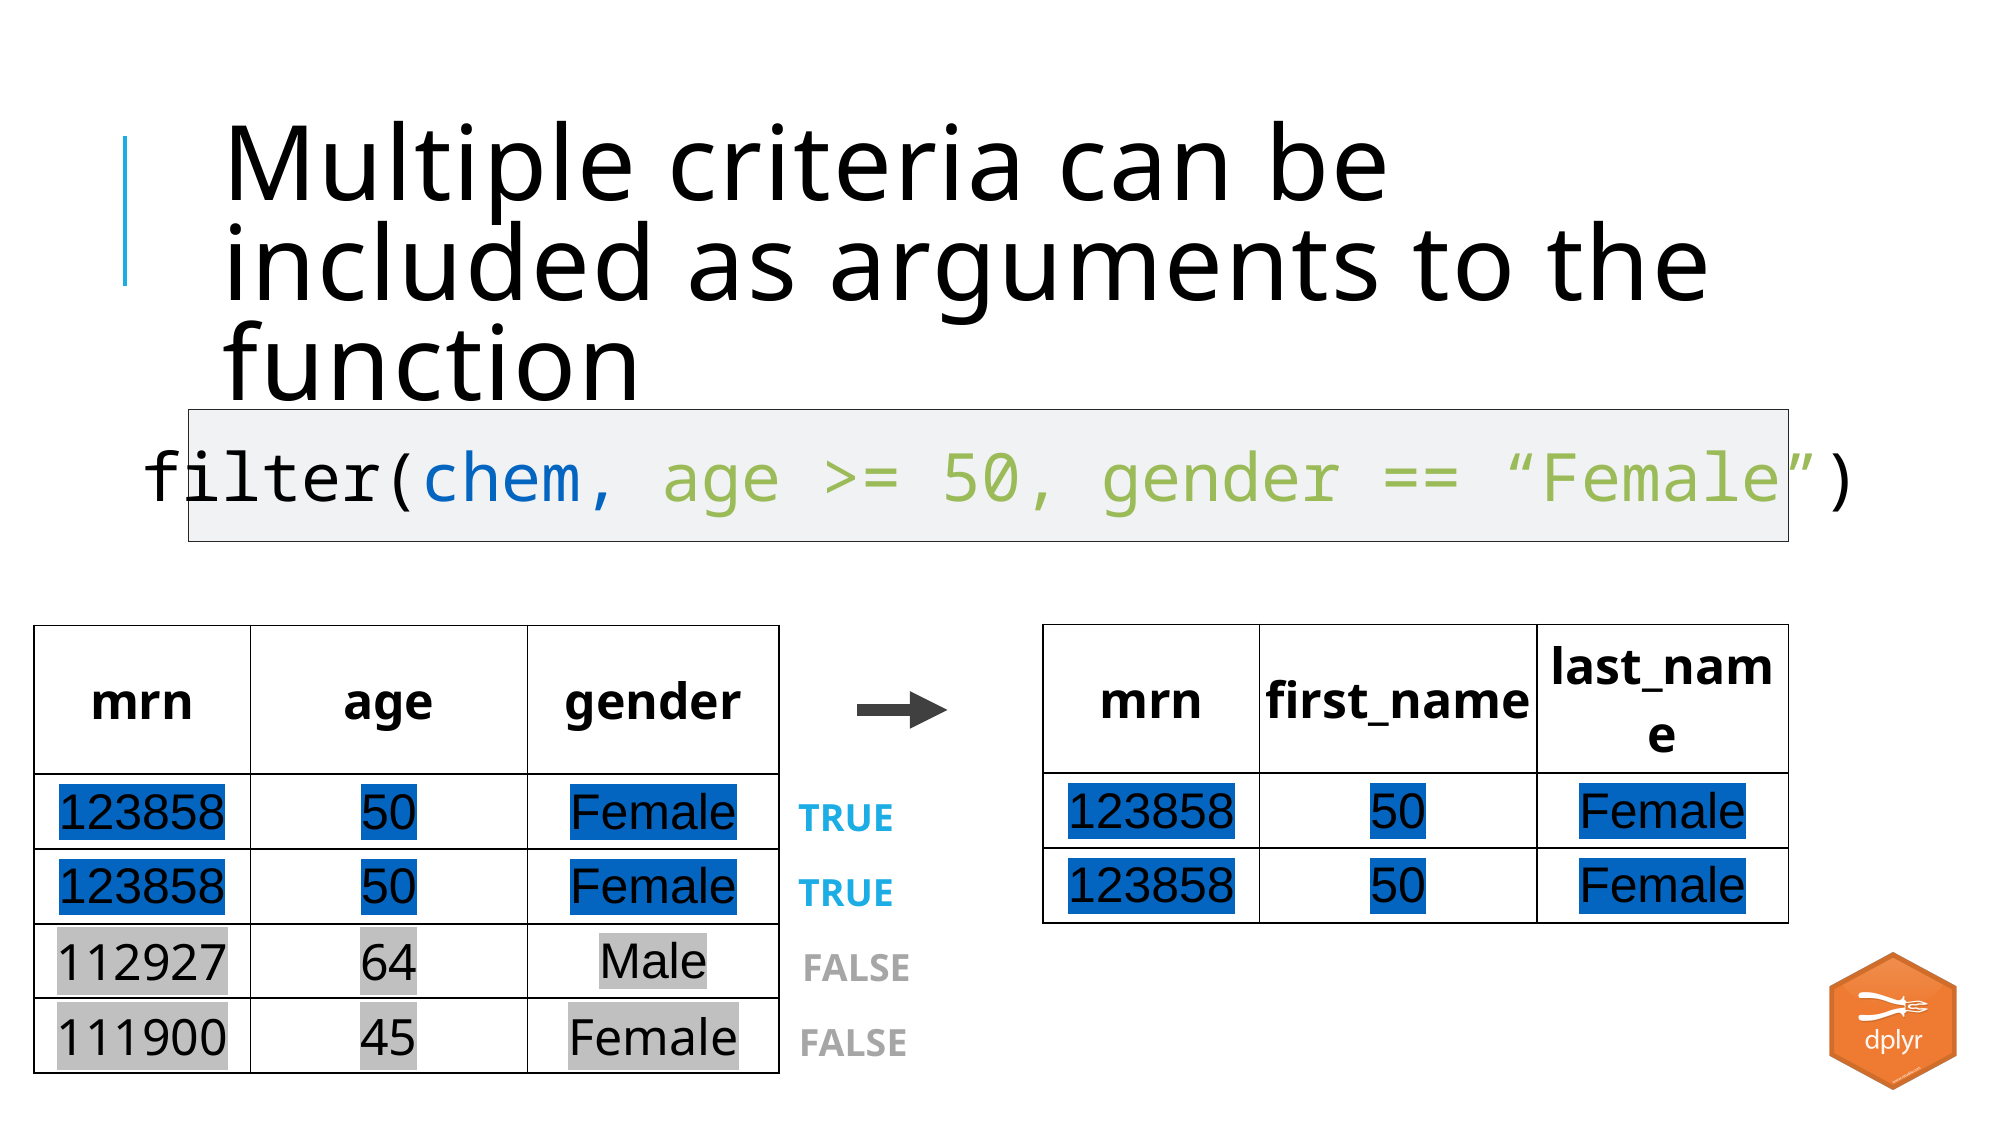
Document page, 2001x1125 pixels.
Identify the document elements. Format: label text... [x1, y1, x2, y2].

title Multiple criteria can be included as arguments to the function [221, 119, 1843, 248]
text_box FALSE [787, 936, 926, 997]
table_cell 123858 [1044, 774, 1259, 847]
text_box TRUE [783, 861, 909, 922]
table_cell 50 [1260, 774, 1536, 847]
table_cell 123858 [35, 775, 250, 848]
table_cell Female [528, 999, 778, 1072]
table_cell 64 [251, 925, 527, 997]
table_header first_name [1260, 625, 1536, 772]
text_box [1829, 952, 1957, 1090]
table_header mrn [1044, 625, 1259, 772]
table_cell Male [528, 925, 778, 997]
text_box TRUE [783, 786, 909, 847]
table_header gender [528, 626, 778, 773]
table_header mrn [35, 626, 250, 773]
table_cell 123858 [35, 850, 250, 923]
table_cell 123858 [1044, 849, 1259, 922]
table_cell Female [528, 850, 778, 923]
table_header last_name [1538, 625, 1788, 772]
table_cell Female [1538, 774, 1788, 847]
table_cell Female [528, 775, 778, 848]
table_header age [251, 626, 527, 773]
table_cell Female [1538, 849, 1788, 922]
table_cell 50 [1260, 849, 1536, 922]
table_cell 50 [251, 850, 527, 923]
table_cell 112927 [35, 925, 250, 997]
text_box filter(chem, age >= 50, gender == “Female”) [126, 427, 1877, 523]
table_cell 50 [251, 775, 527, 848]
text_box [188, 409, 1789, 427]
table_cell 111900 [35, 999, 250, 1072]
text_box FALSE [784, 1011, 939, 1072]
table_cell 45 [251, 999, 527, 1072]
text_box [188, 523, 1789, 542]
